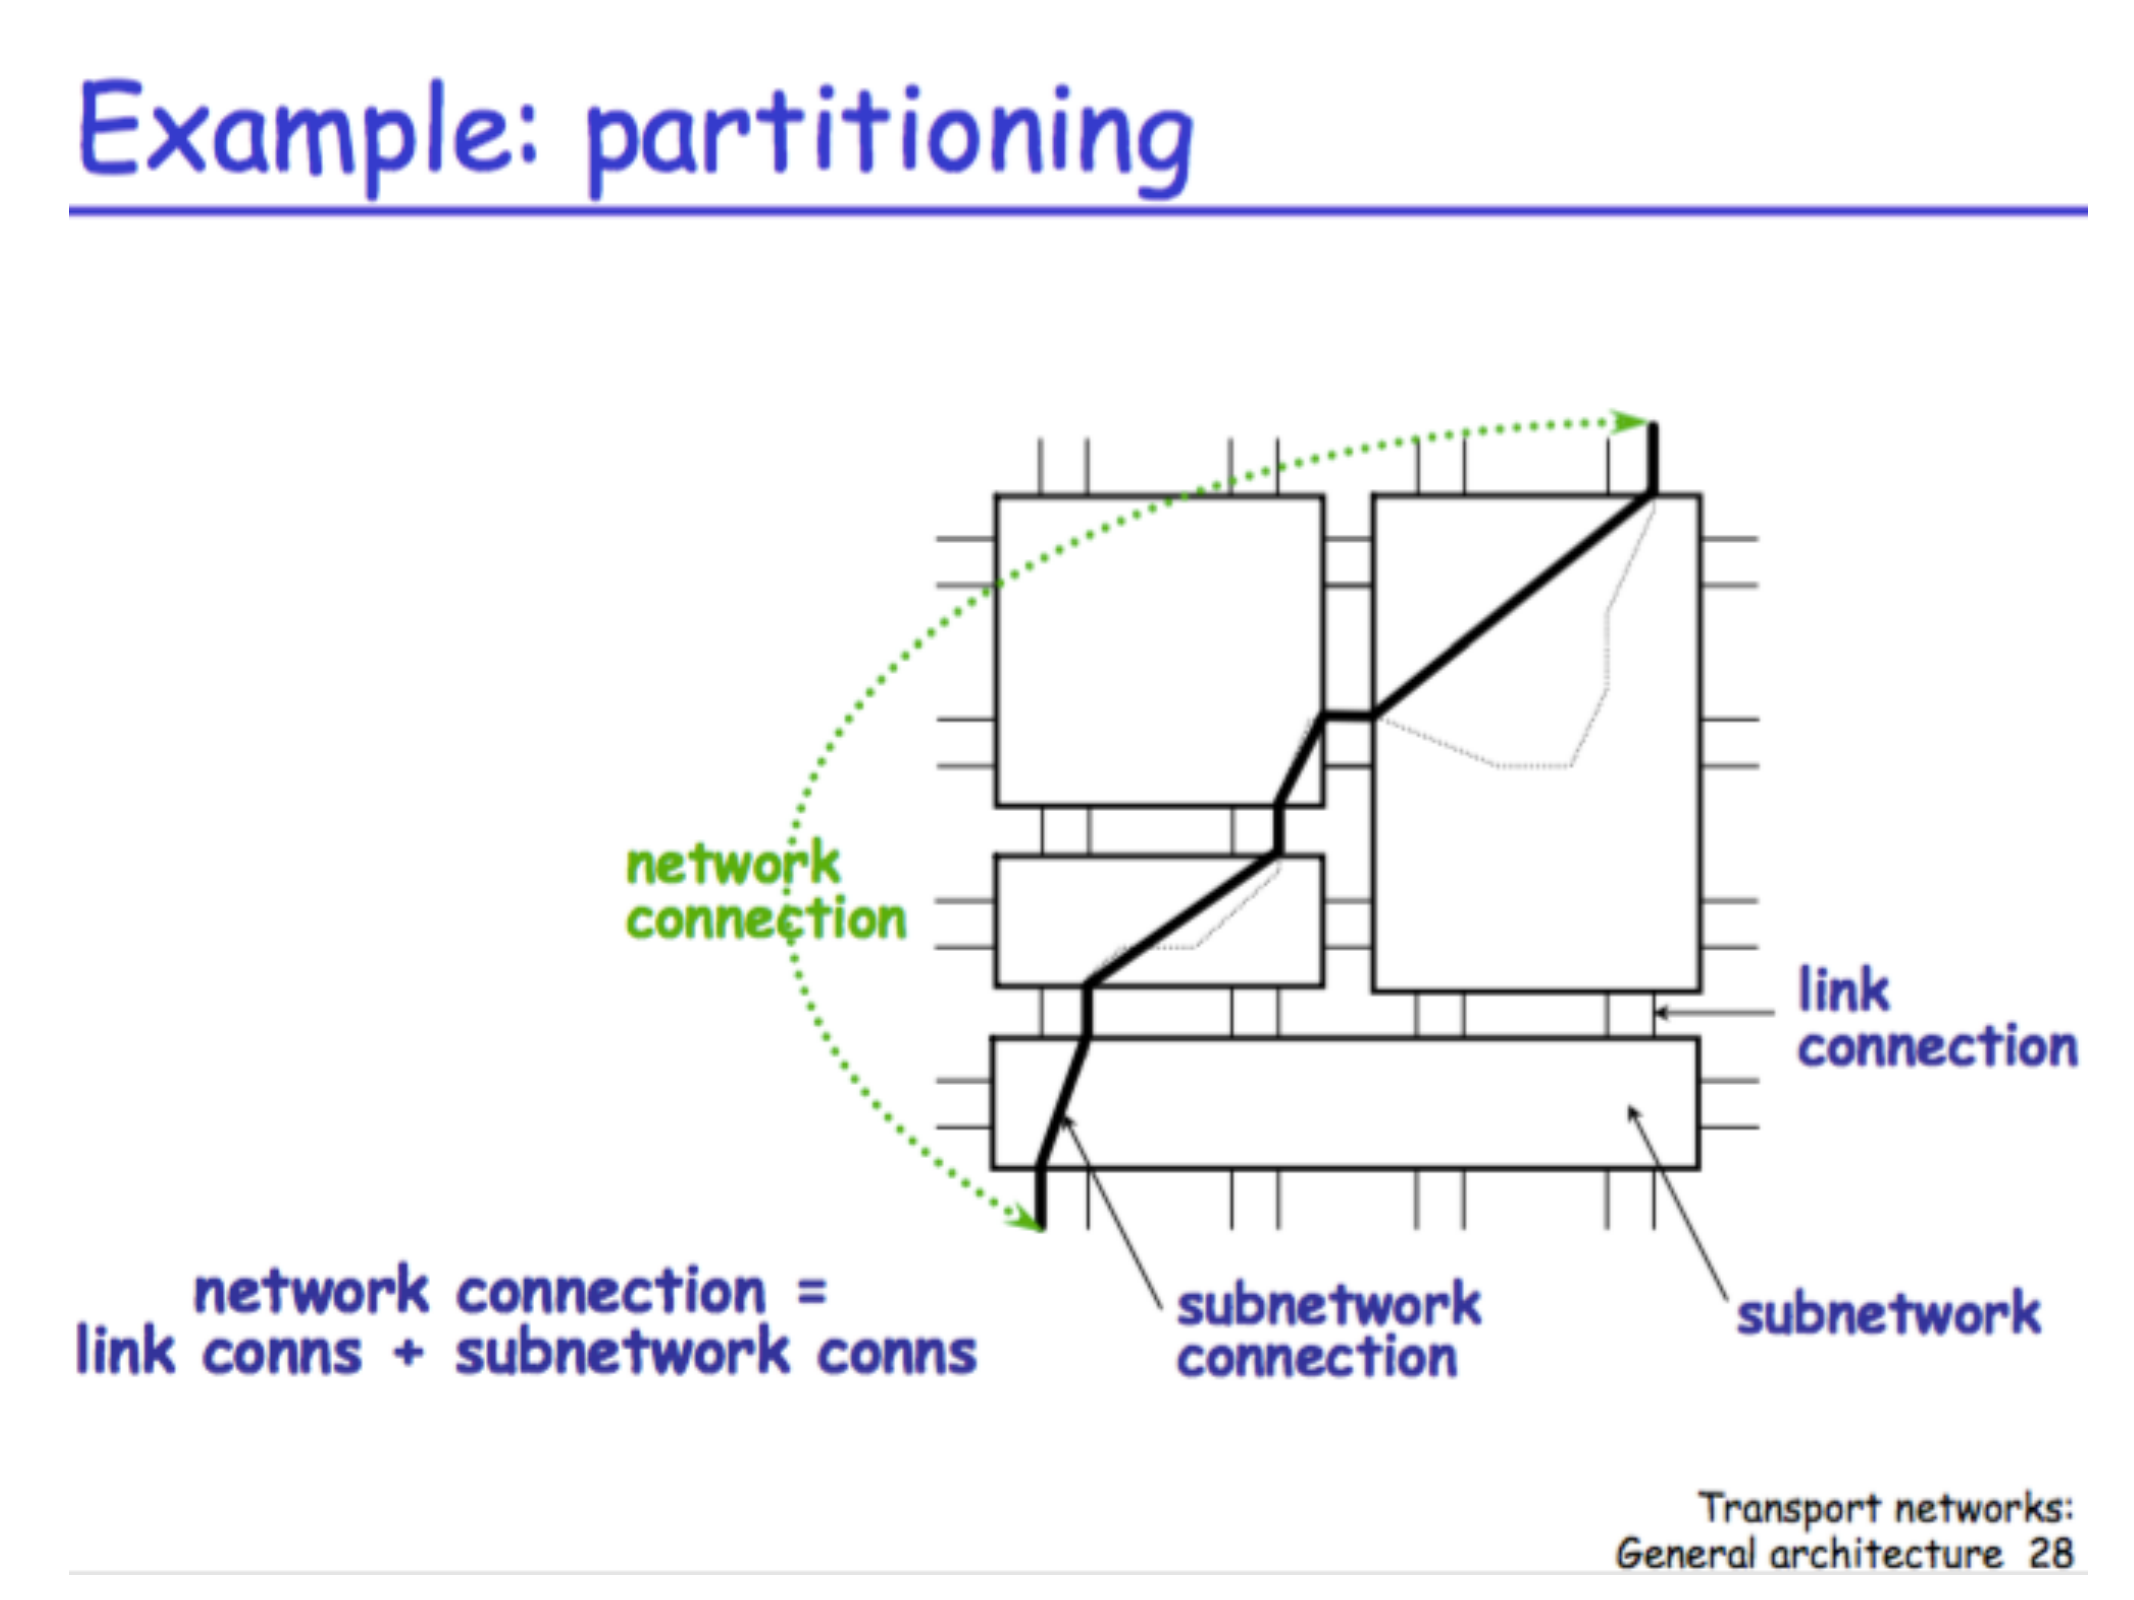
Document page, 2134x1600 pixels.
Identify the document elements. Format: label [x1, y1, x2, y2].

picture [69, 59, 2088, 1575]
